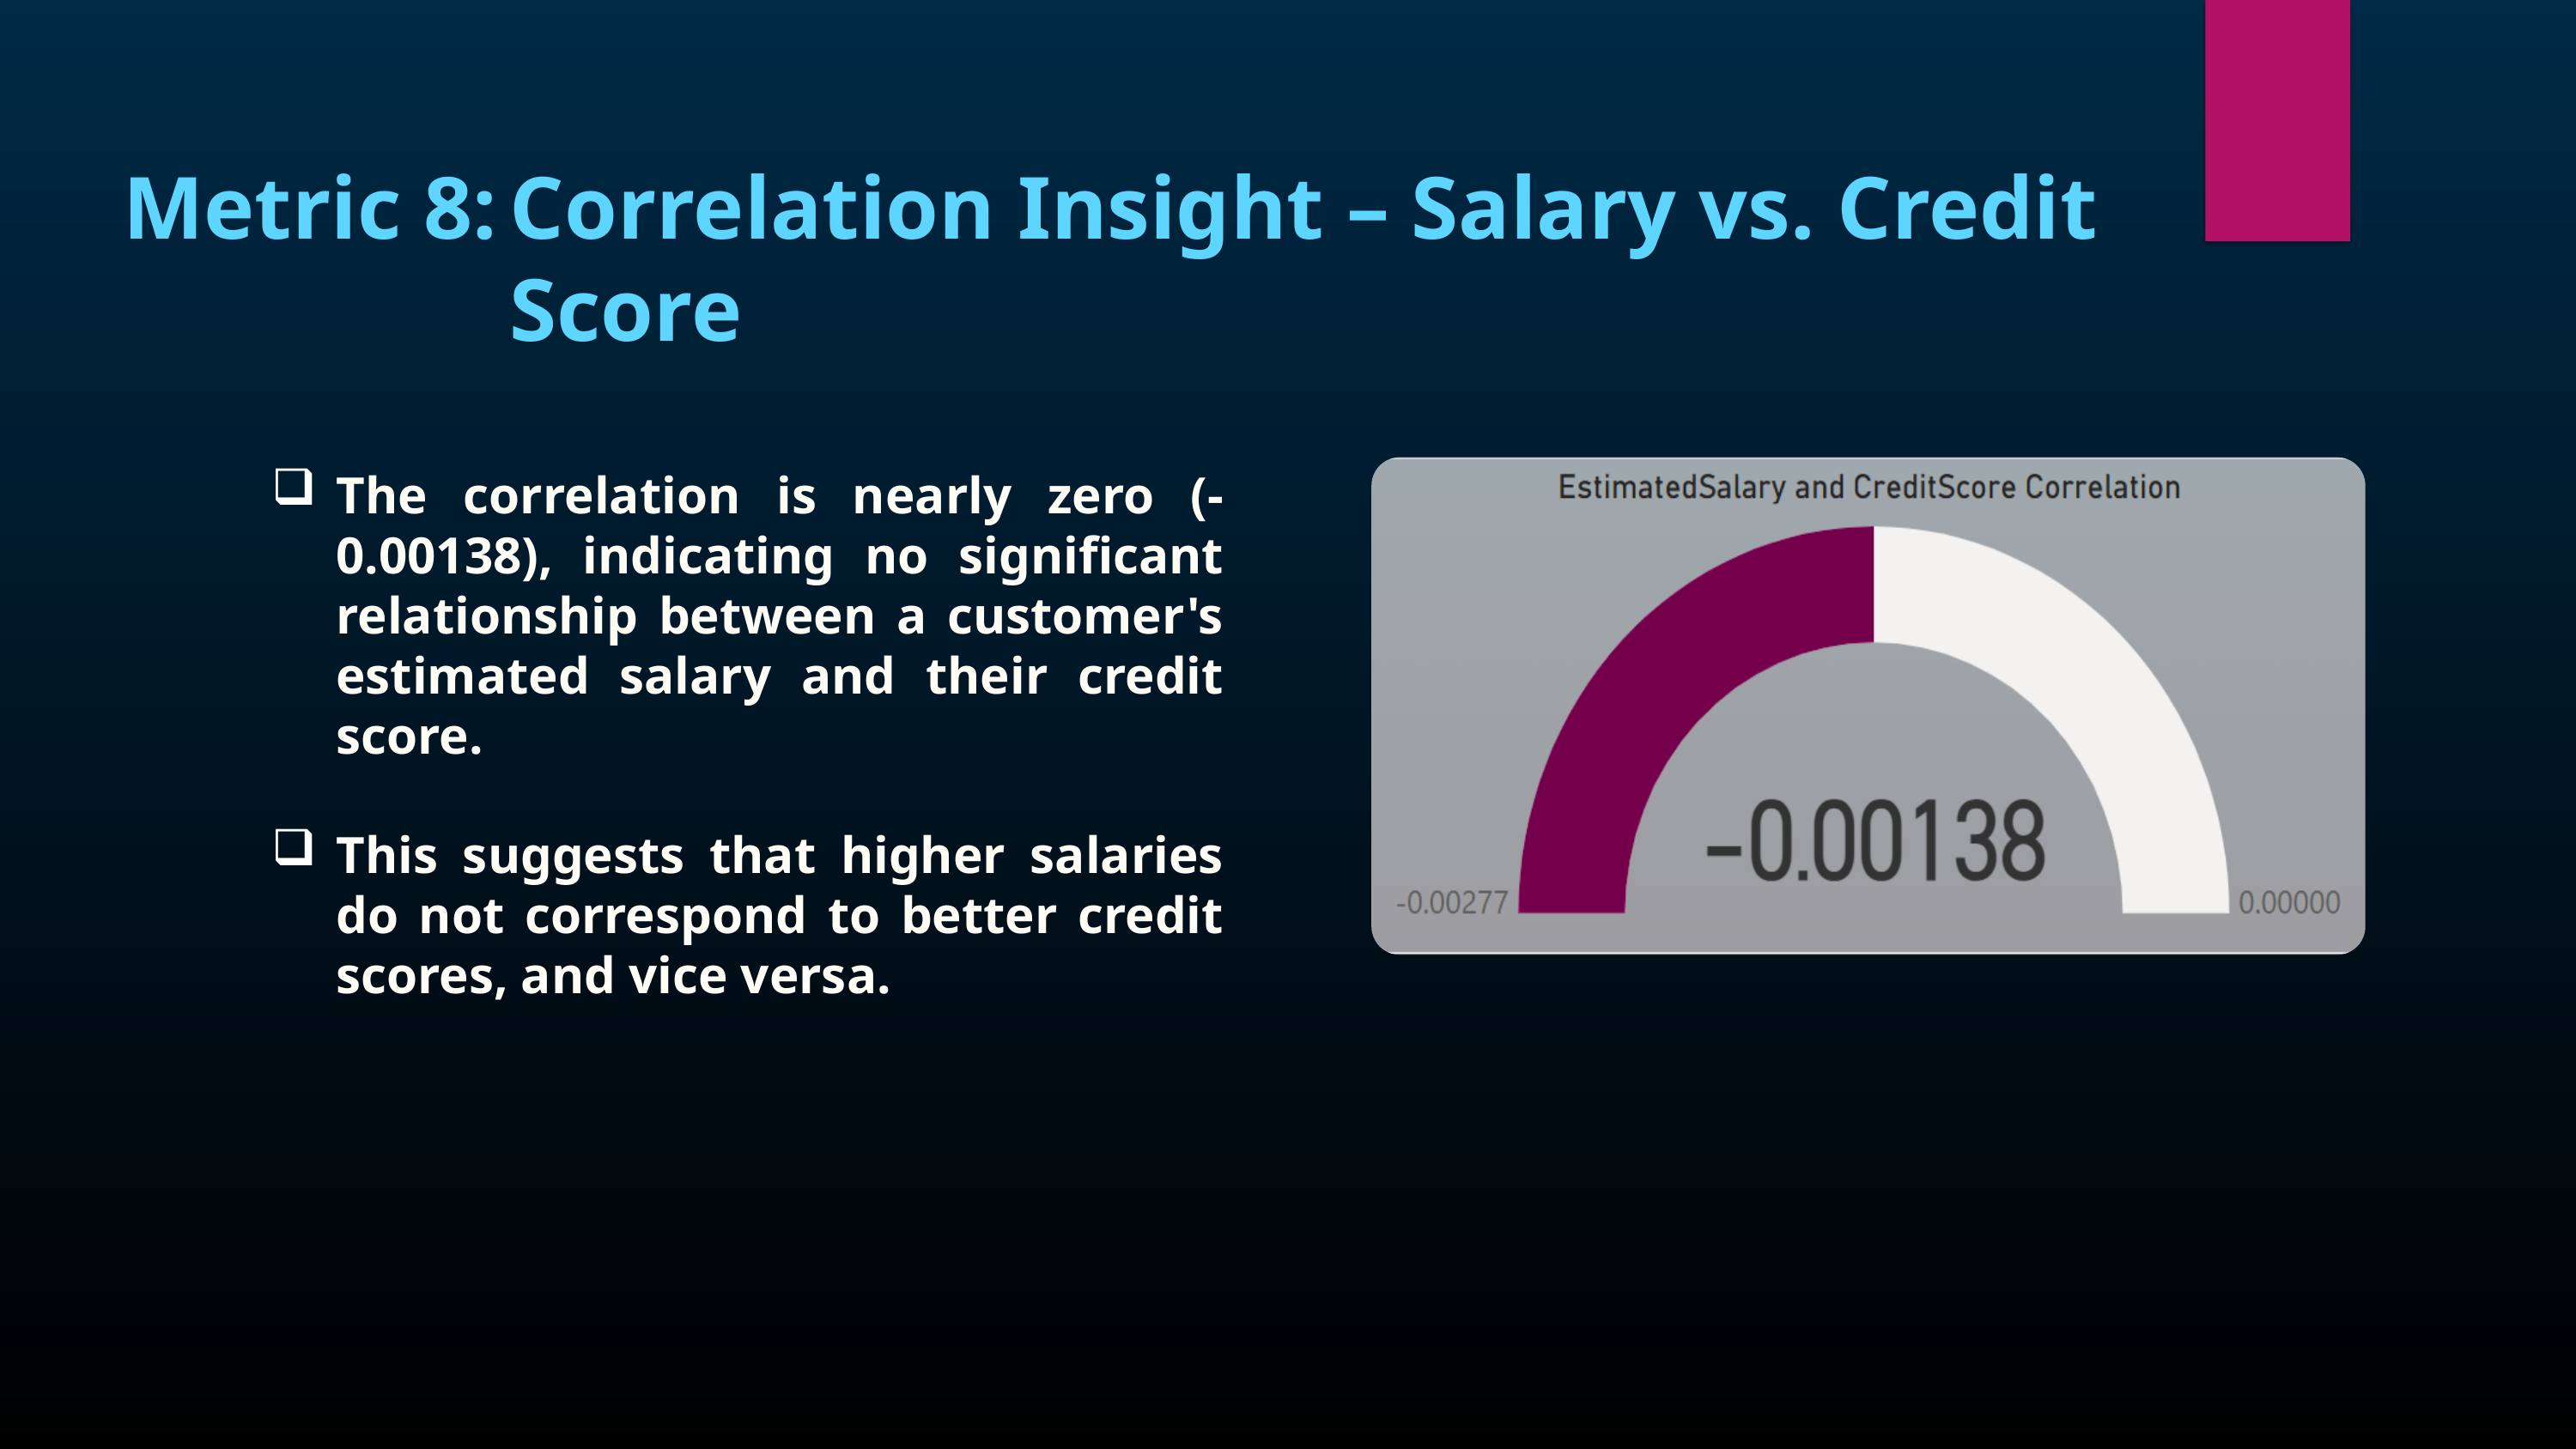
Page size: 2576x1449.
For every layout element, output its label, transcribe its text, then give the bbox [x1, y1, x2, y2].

text_box Metric 8: Correlation Insight – Salary vs. Credit Score [123, 153, 2167, 359]
text_box The correlation is nearly zero (-0.00138), indicating no significant relationship between a customer's estimated salary and their credit score. This suggests that higher salaries do not correspond to better credit scores, and vice versa. [271, 463, 1224, 1004]
picture [1370, 457, 2366, 955]
